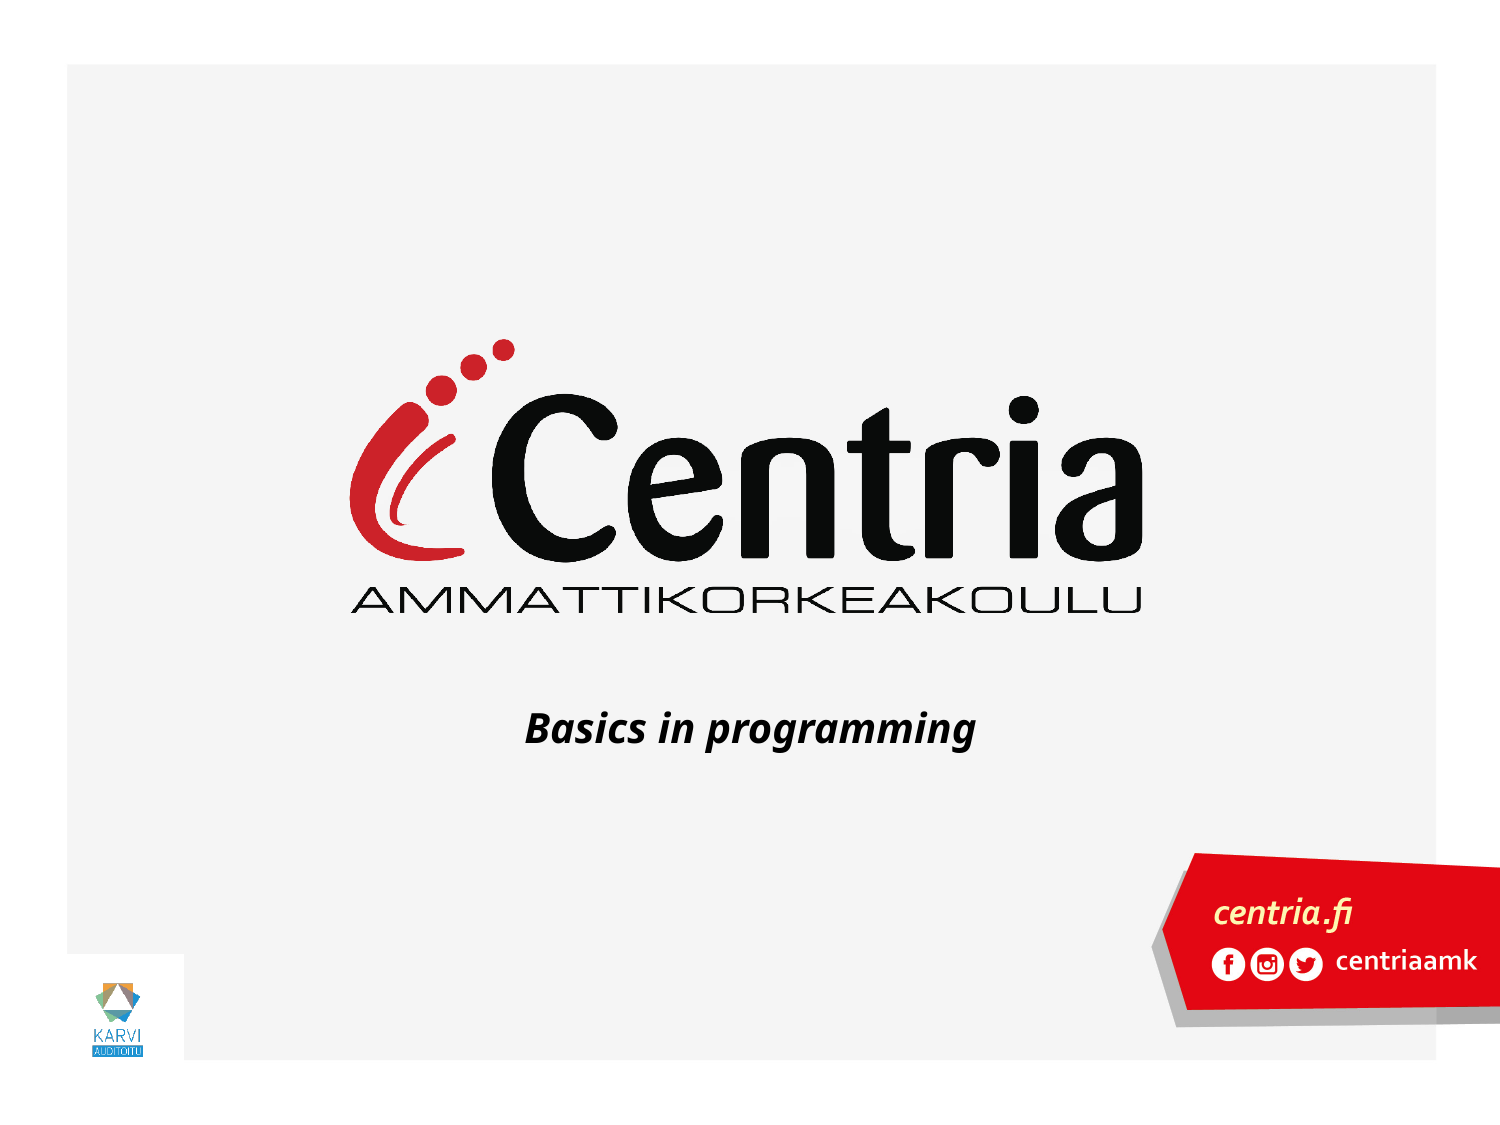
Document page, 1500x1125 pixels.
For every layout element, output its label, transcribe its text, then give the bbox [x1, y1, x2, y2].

picture [0, 0, 1500, 1125]
title Basics in programming [65, 673, 1436, 870]
